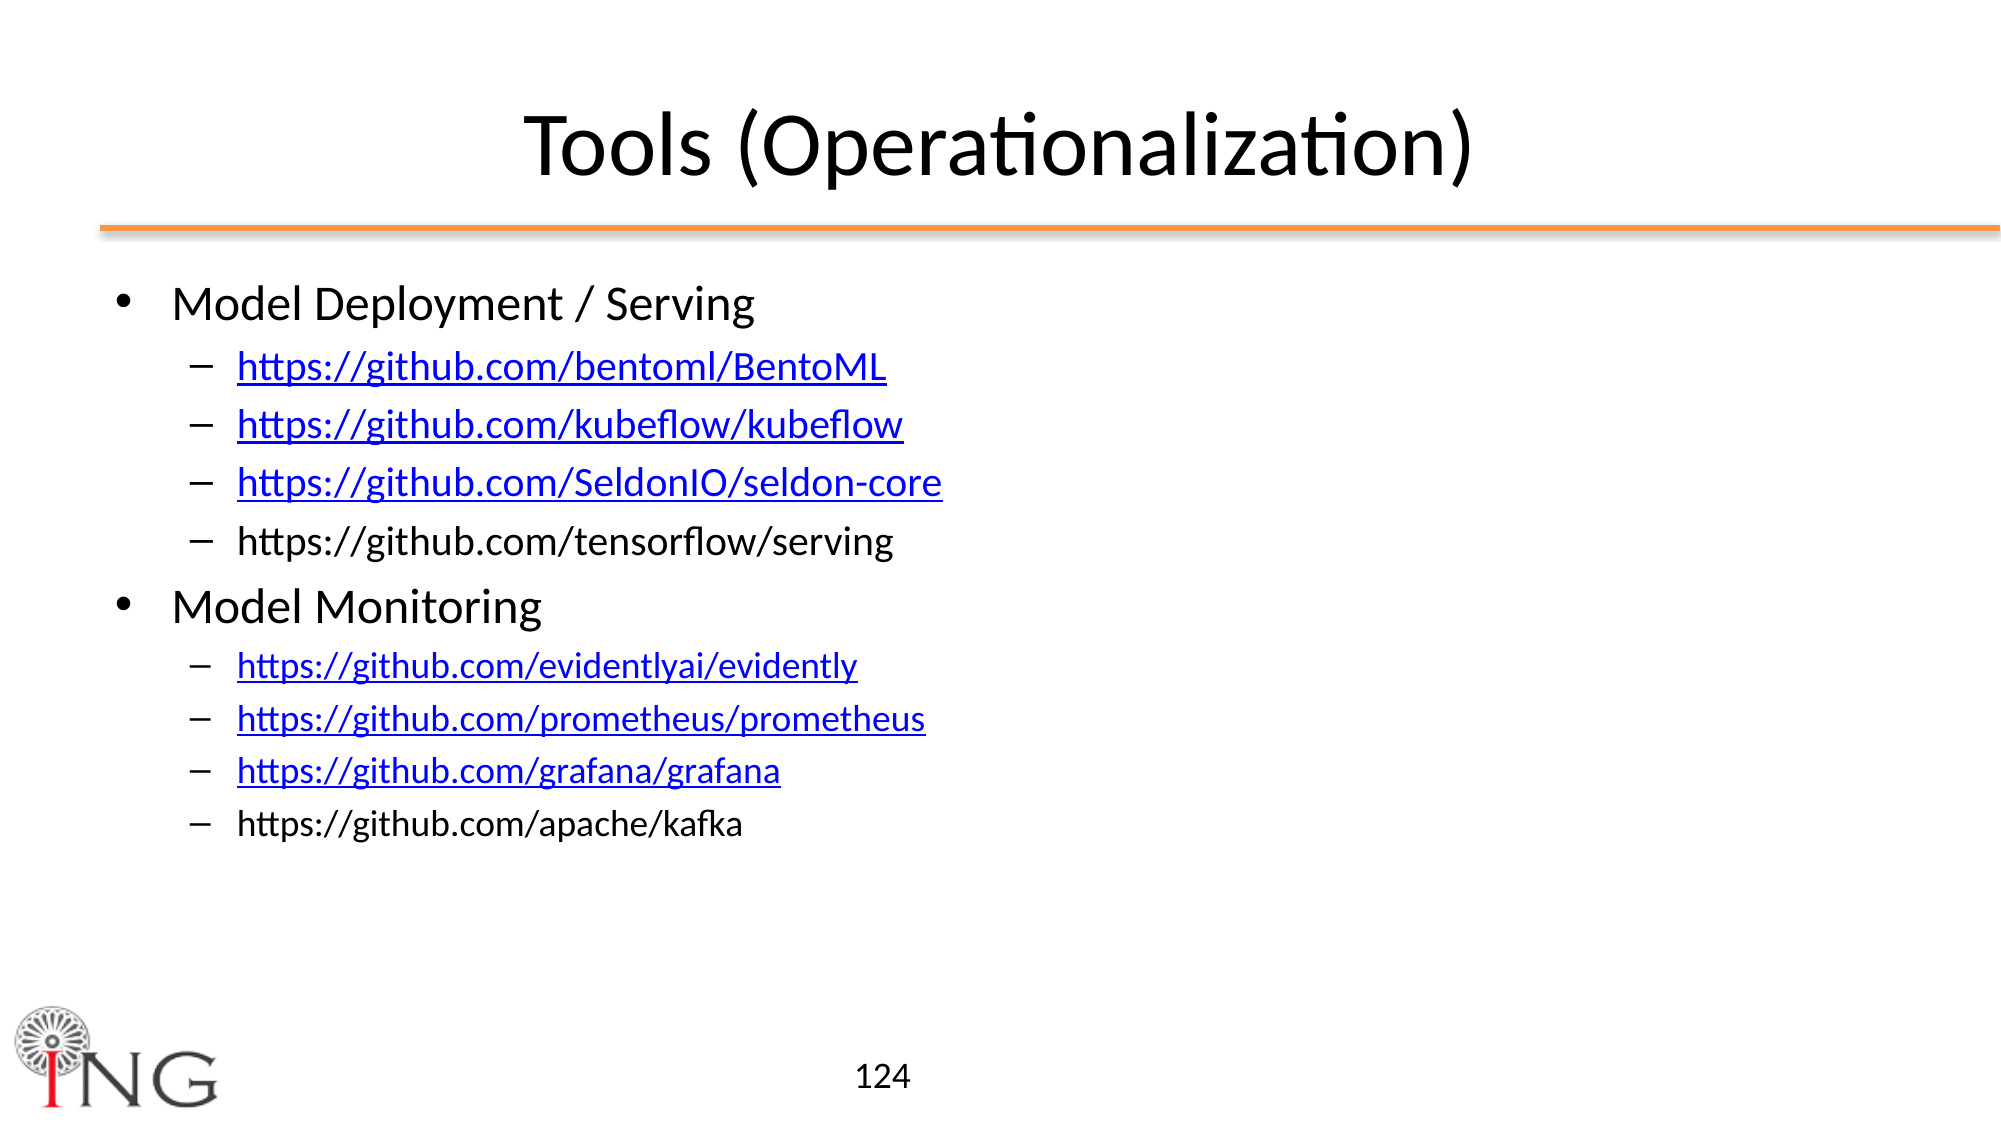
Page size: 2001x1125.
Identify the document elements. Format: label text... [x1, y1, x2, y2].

title Tools (Operationalization) [99, 45, 1900, 233]
picture [0, 987, 244, 1125]
list Model Deployment / Serving https://github.com/bentoml/BentoML https://github.com/kubeflow/kubeflow https://github.com/SeldonIO/seldon-core https://github.com/tensorflow/serving Model Monitoring https://github.com/evidentlyai/evidently https://github.com/prometheus/prometheus https://github.com/grafana/grafana https://github.com/apache/kafka [99, 262, 984, 1005]
slide_number 124 [839, 1043, 1900, 1104]
